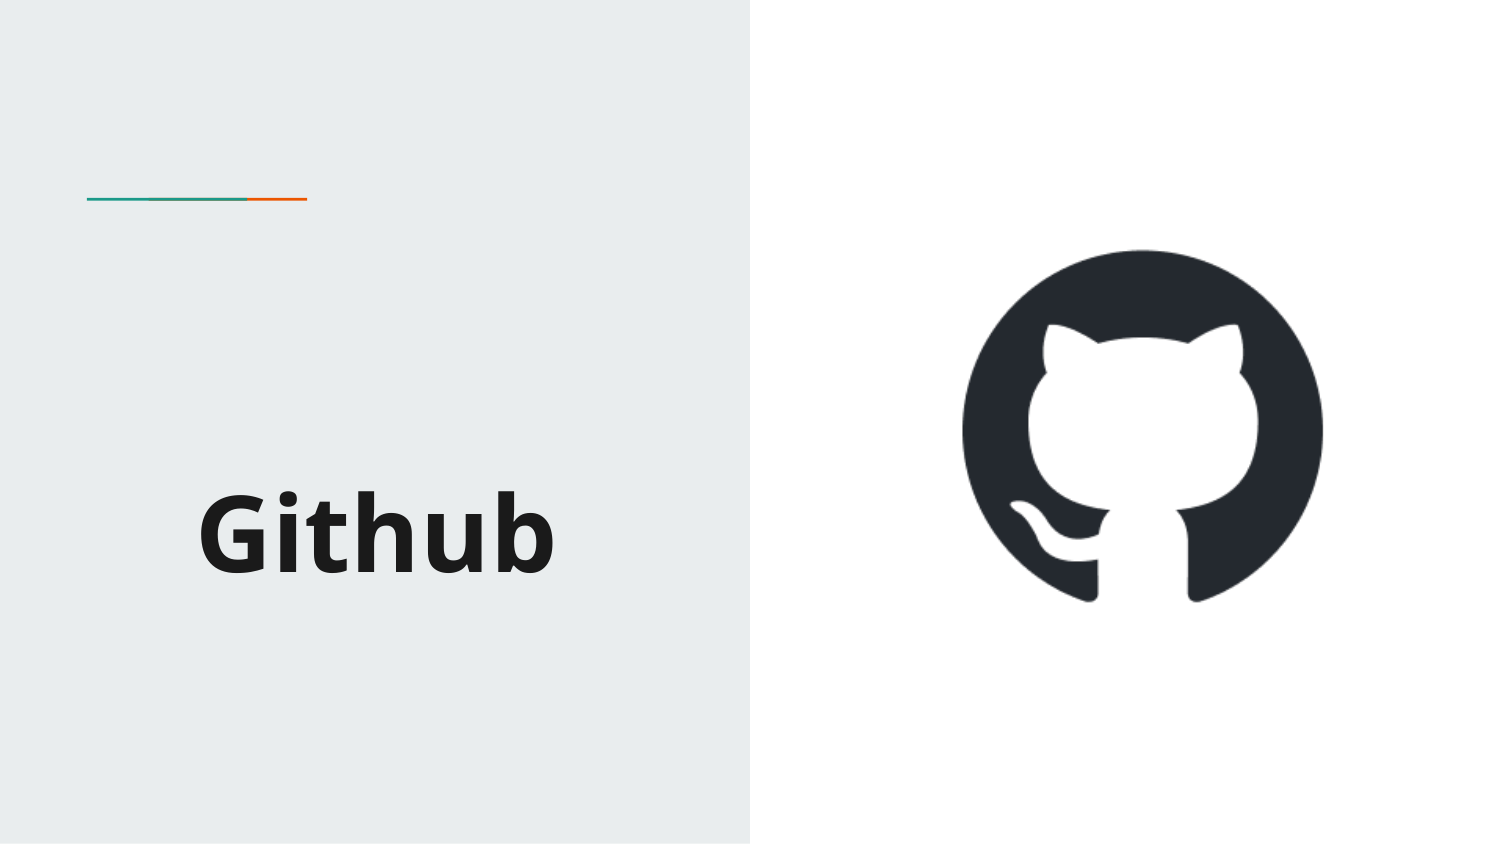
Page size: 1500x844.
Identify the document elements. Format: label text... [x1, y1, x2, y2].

picture [954, 239, 1331, 615]
title Github [105, 221, 647, 765]
